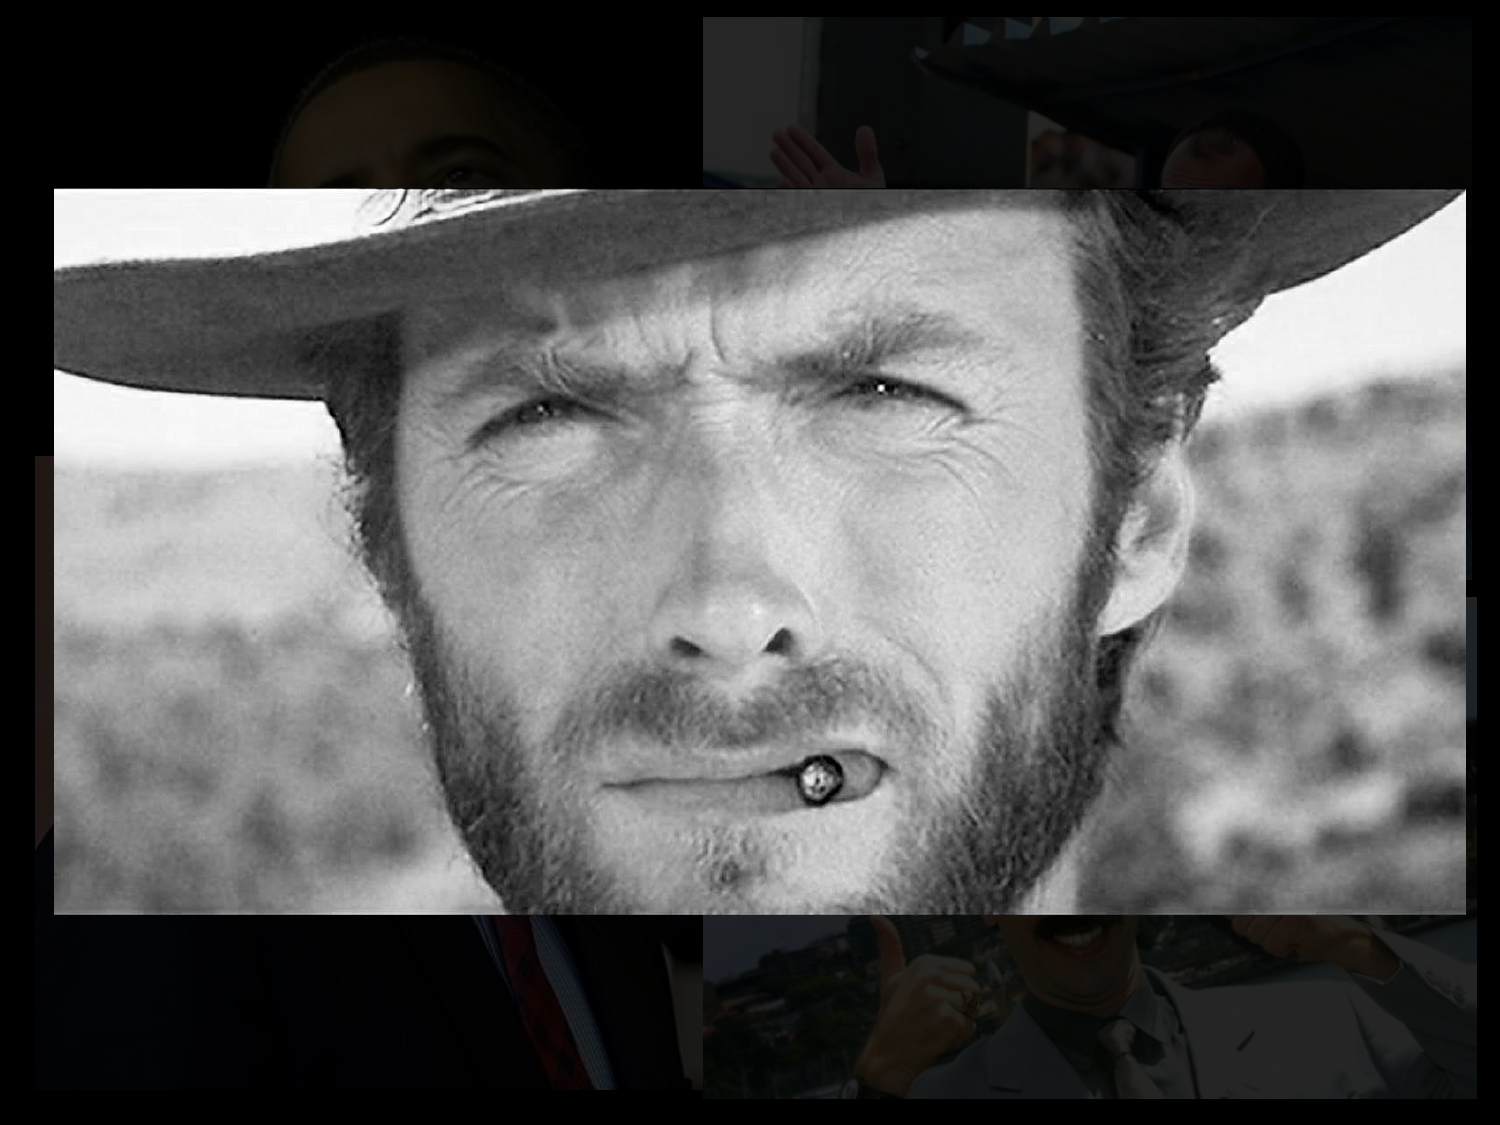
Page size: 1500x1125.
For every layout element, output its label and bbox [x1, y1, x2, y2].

text_box [0, 0, 1500, 1118]
